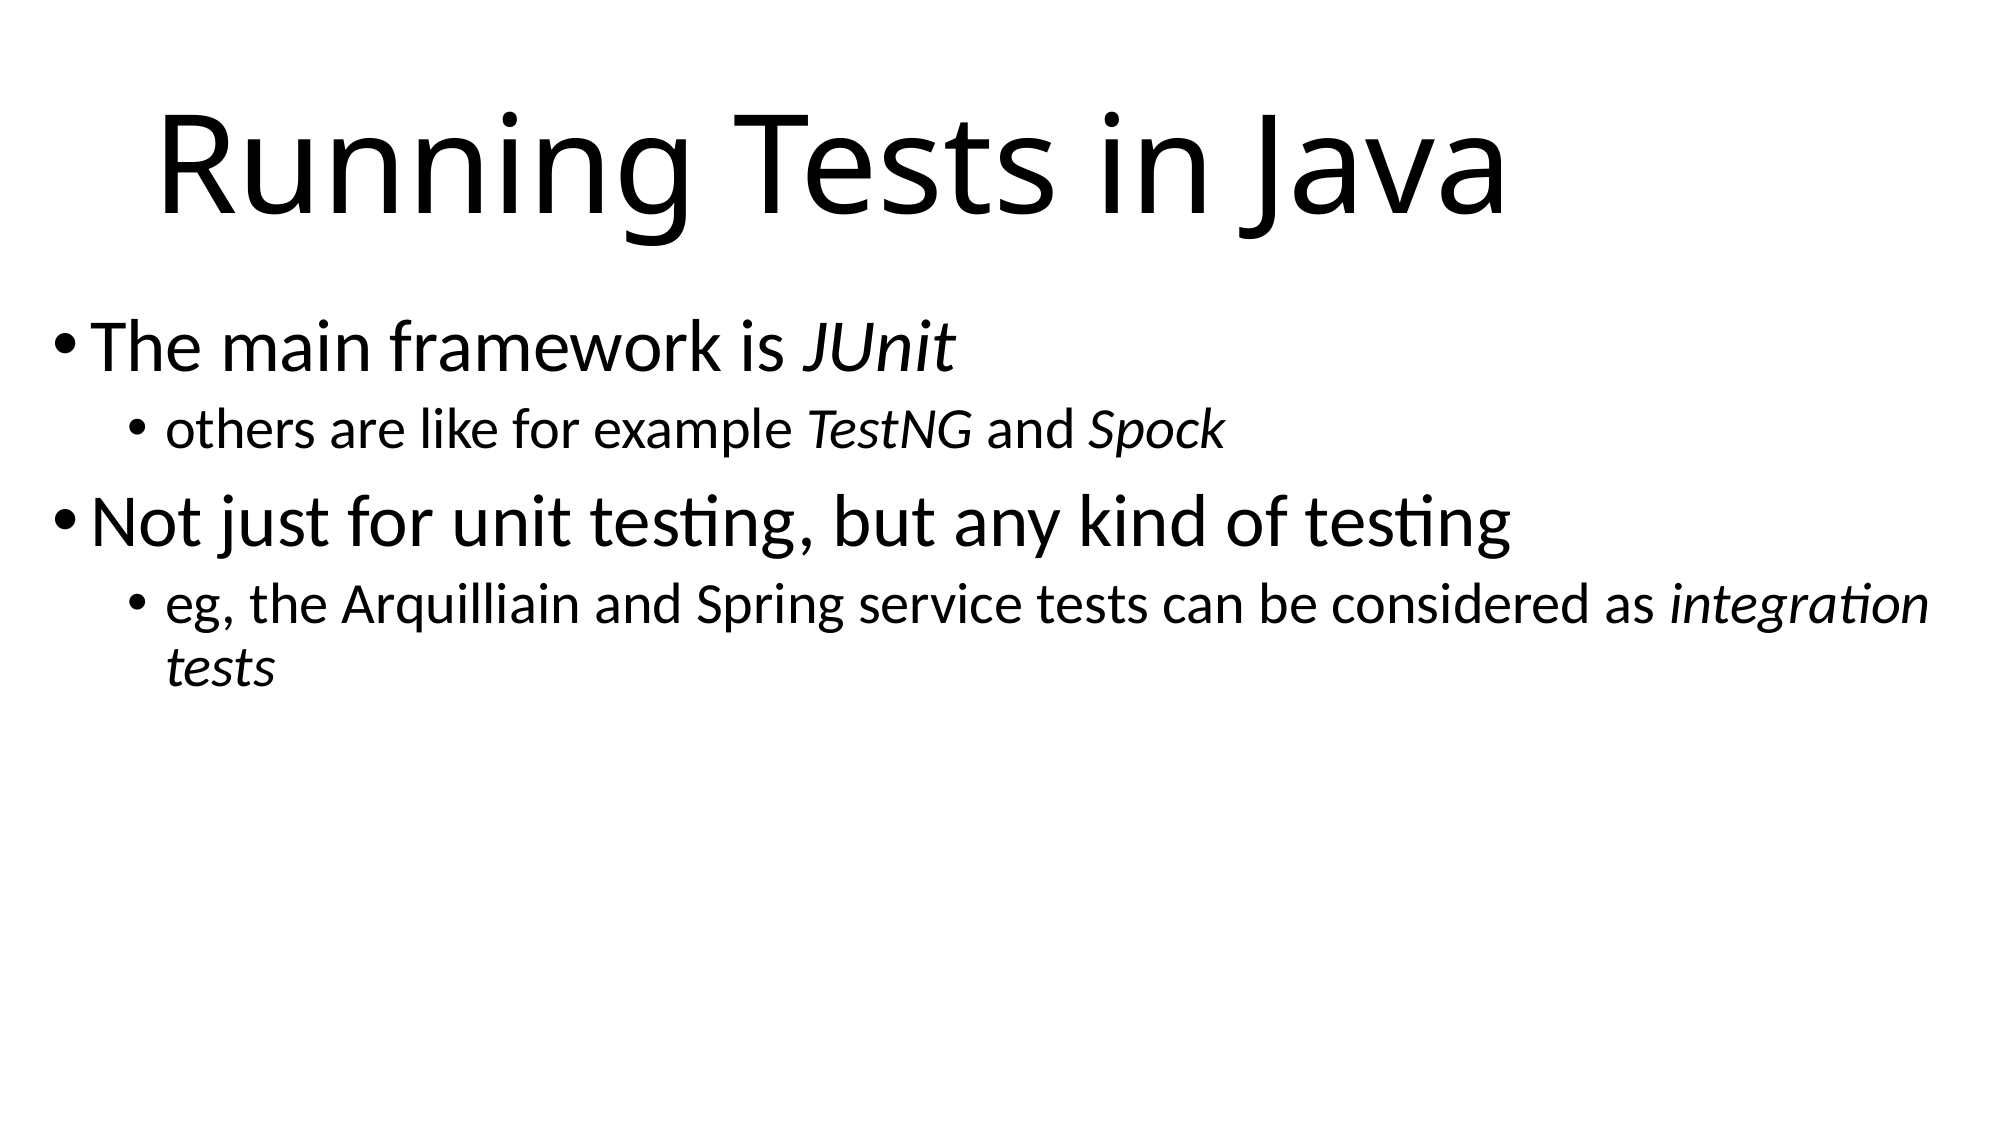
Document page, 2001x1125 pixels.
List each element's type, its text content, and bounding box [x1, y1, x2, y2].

list The main framework is JUnit others are like for example TestNG and Spock Not just for unit testing, but any kind of testing eg, the Arquilliain and Spring service tests can be considered as integration tests [37, 299, 1963, 1102]
title Running Tests in Java [137, 59, 1863, 278]
